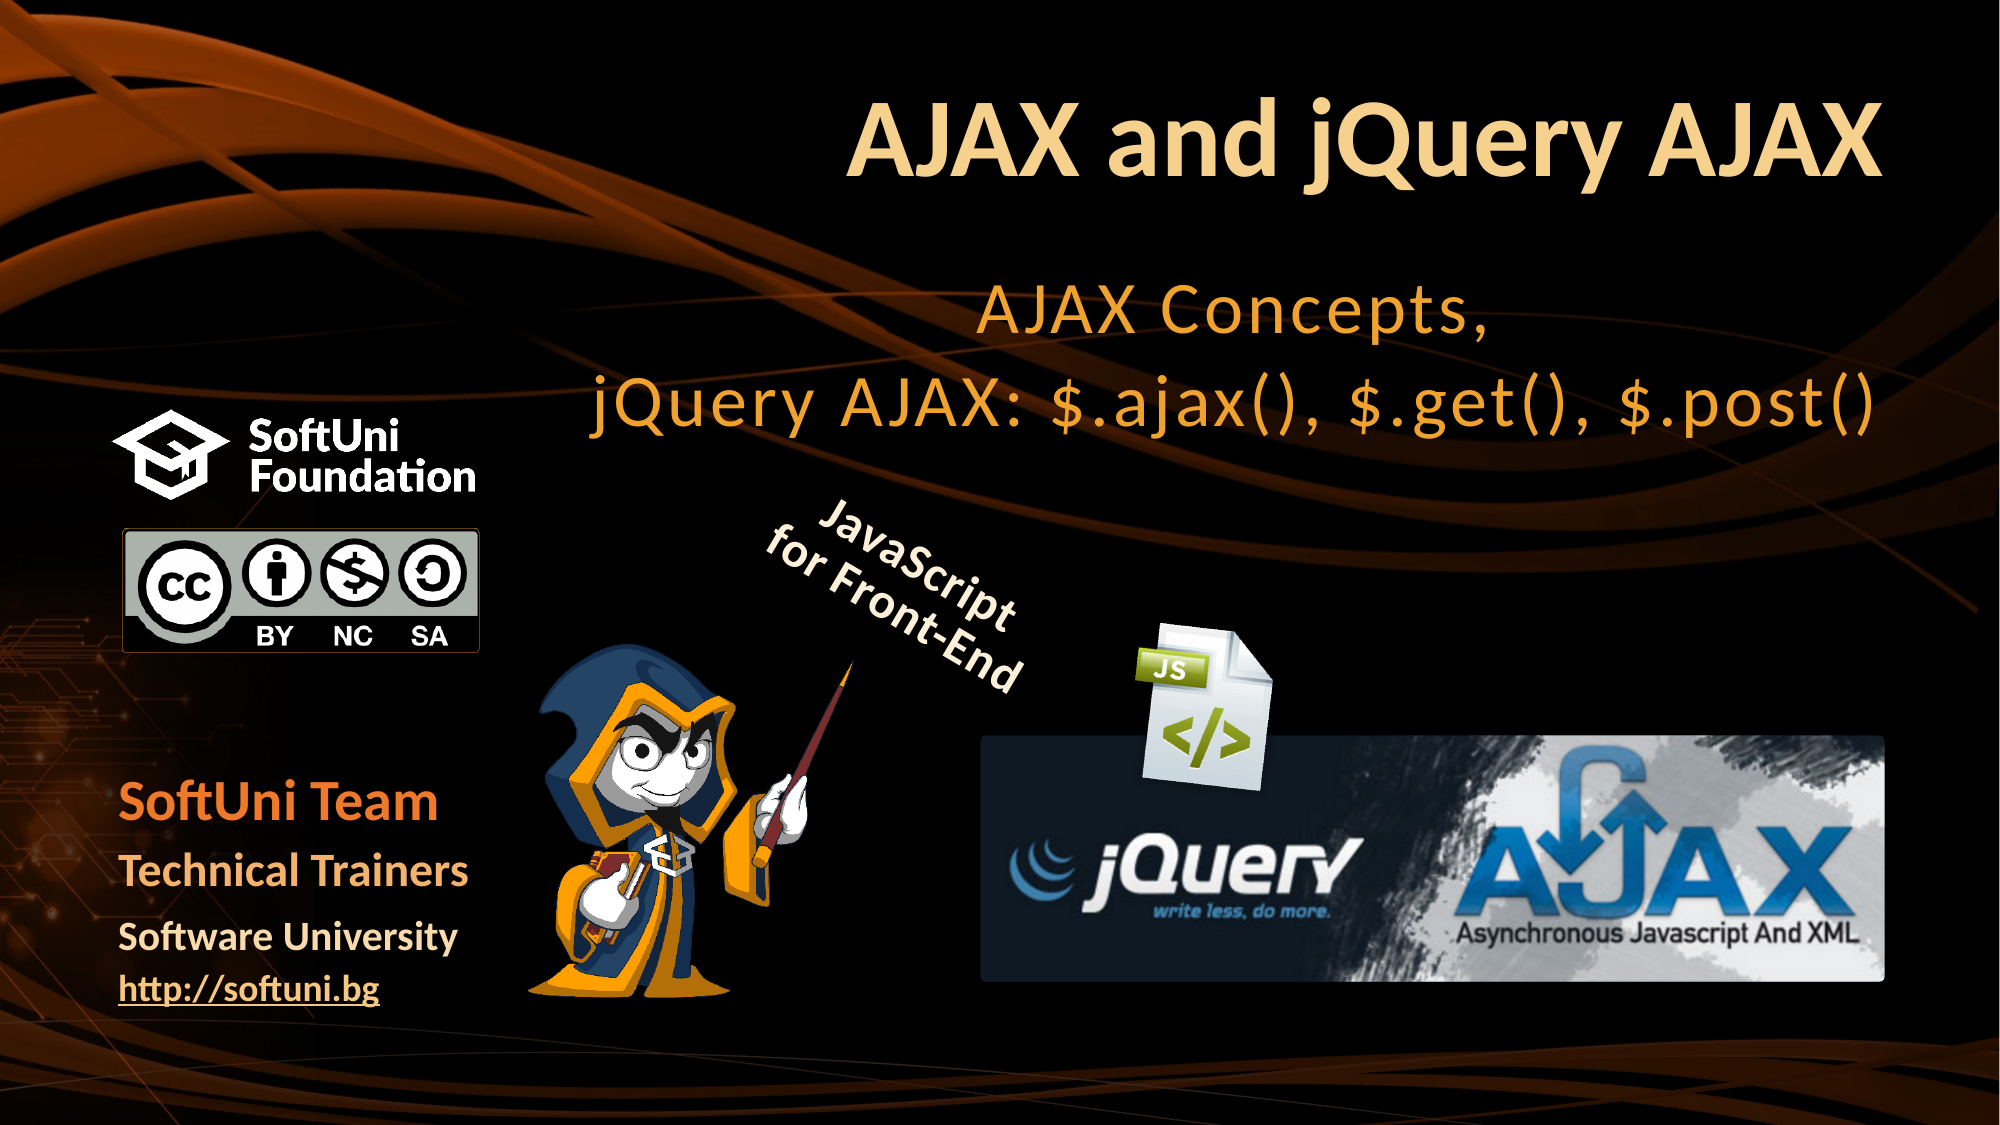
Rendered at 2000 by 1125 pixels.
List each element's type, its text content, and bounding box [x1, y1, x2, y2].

title AJAX and jQuery AJAX [587, 75, 1885, 205]
picture [0, 0, 2000, 1125]
list Technical Trainers [112, 828, 495, 902]
subtitle AJAX Concepts, jQuery AJAX: $.ajax(), $.get(), $.post() [587, 254, 1885, 450]
list Software University [112, 902, 495, 958]
list SoftUni Team [112, 751, 495, 828]
text_box JavaScript for Front-End [723, 446, 1092, 730]
list http://softuni.bg [112, 958, 495, 1013]
